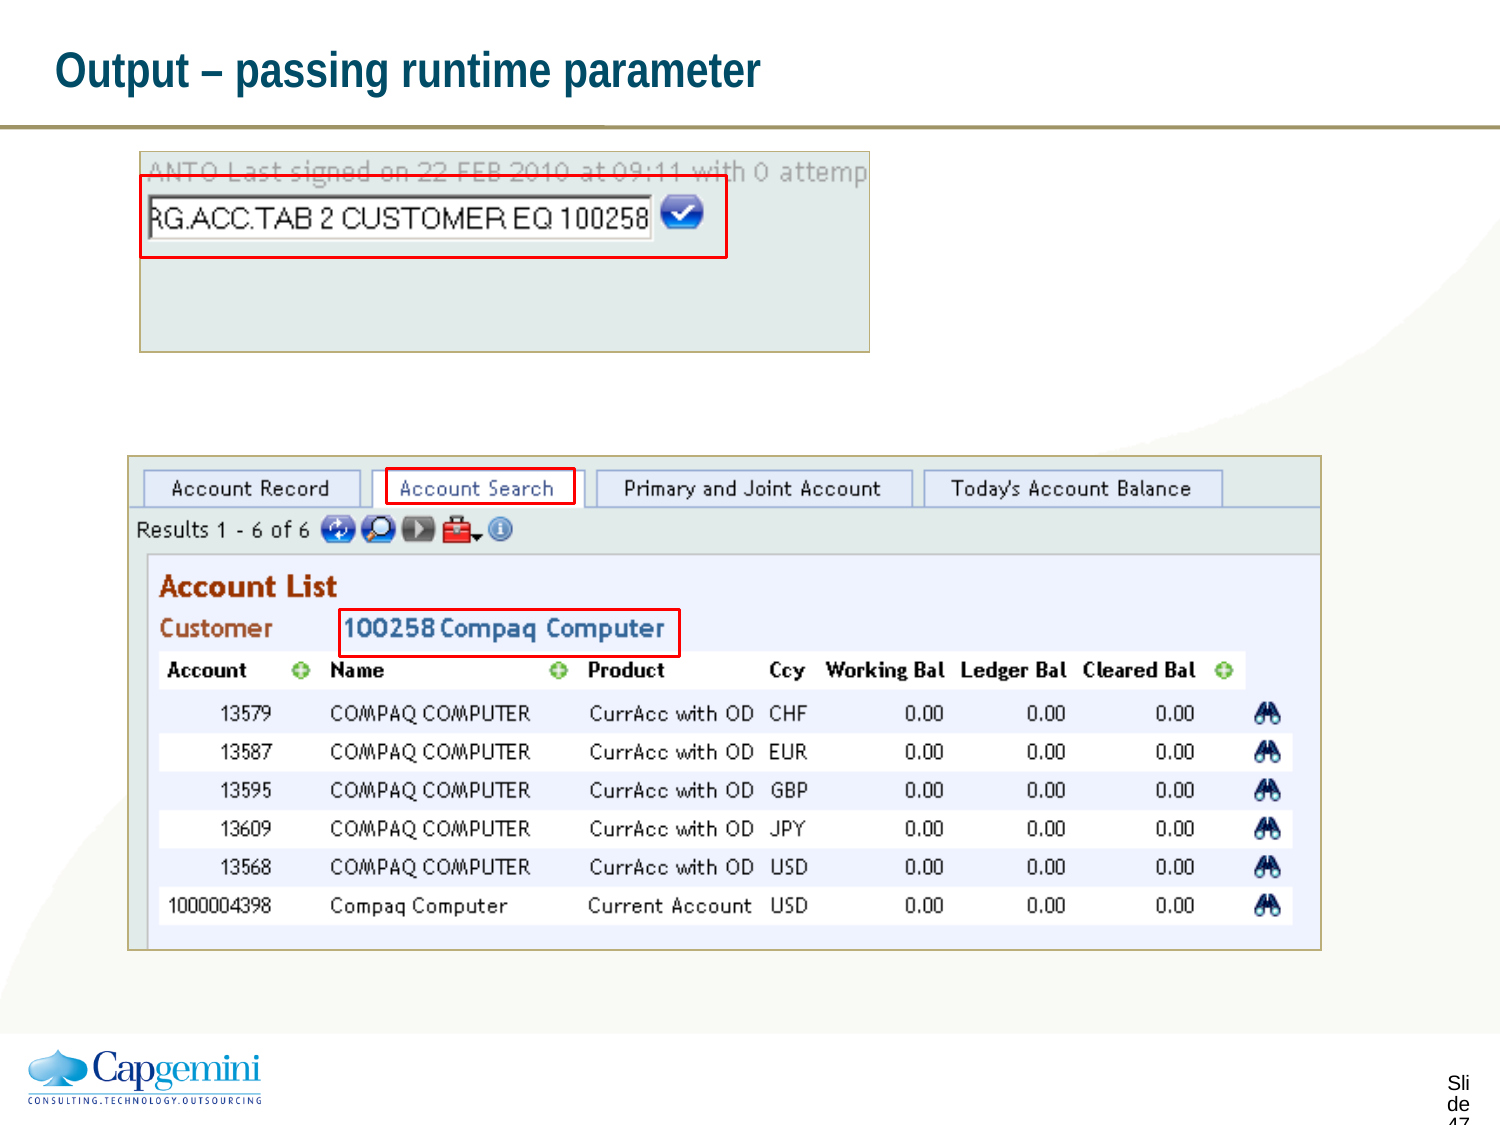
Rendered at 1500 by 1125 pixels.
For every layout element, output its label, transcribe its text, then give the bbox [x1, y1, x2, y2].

picture [0, 0, 1500, 125]
picture [0, 130, 1500, 1125]
slide_number Slide 46 [1438, 1094, 1478, 1117]
title Output – passing runtime parameter [39, 22, 1470, 113]
